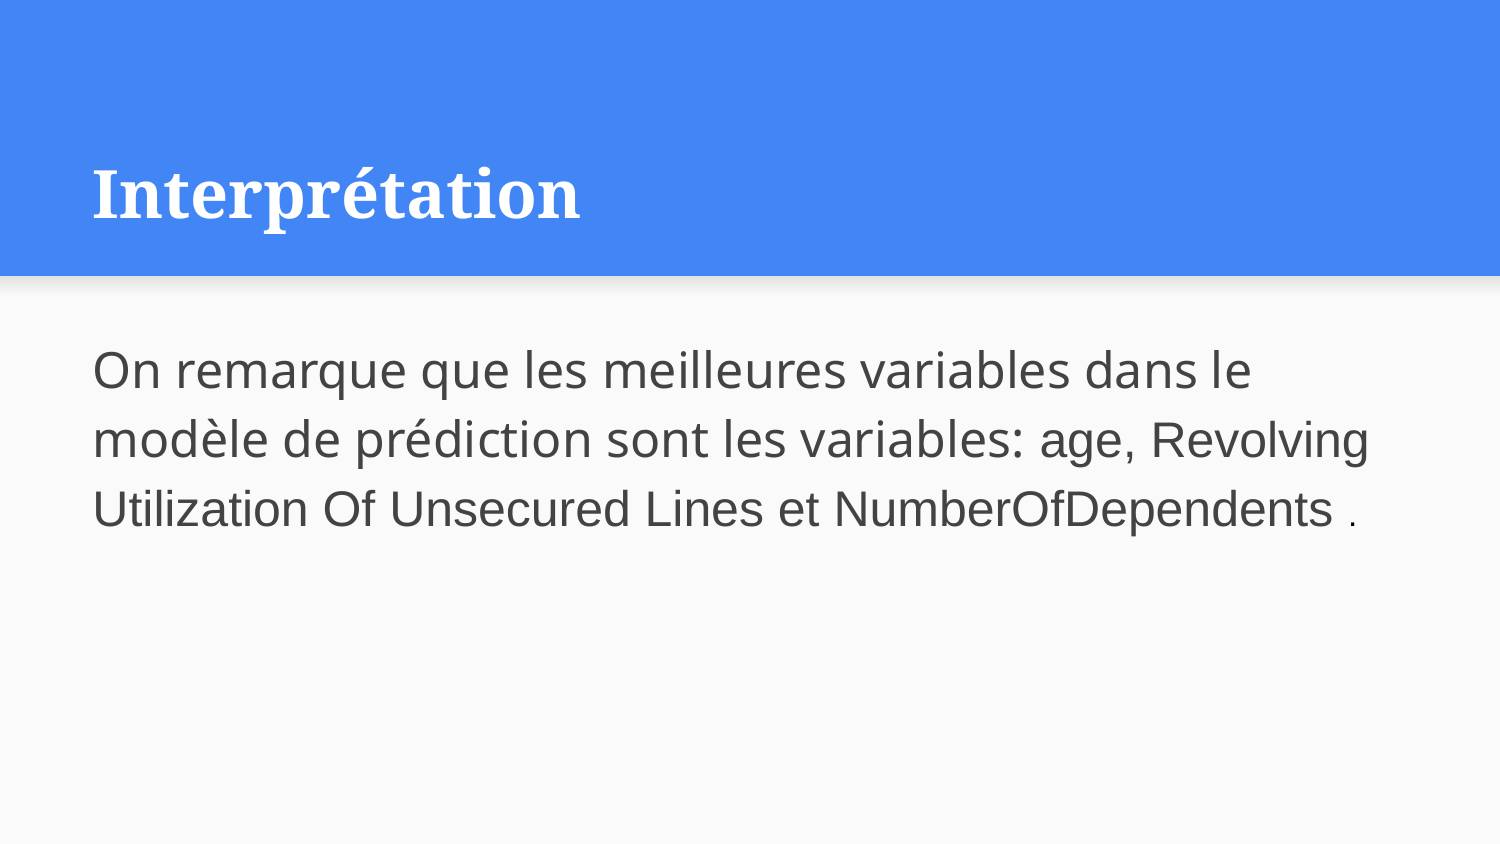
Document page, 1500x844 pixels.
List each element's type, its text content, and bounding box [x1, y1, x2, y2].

title Interprétation [77, 121, 1427, 248]
list On remarque que les meilleures variables dans le modèle de prédiction sont les variables: age, Revolving Utilization Of Unsecured Lines et NumberOfDependents . [77, 314, 1427, 760]
